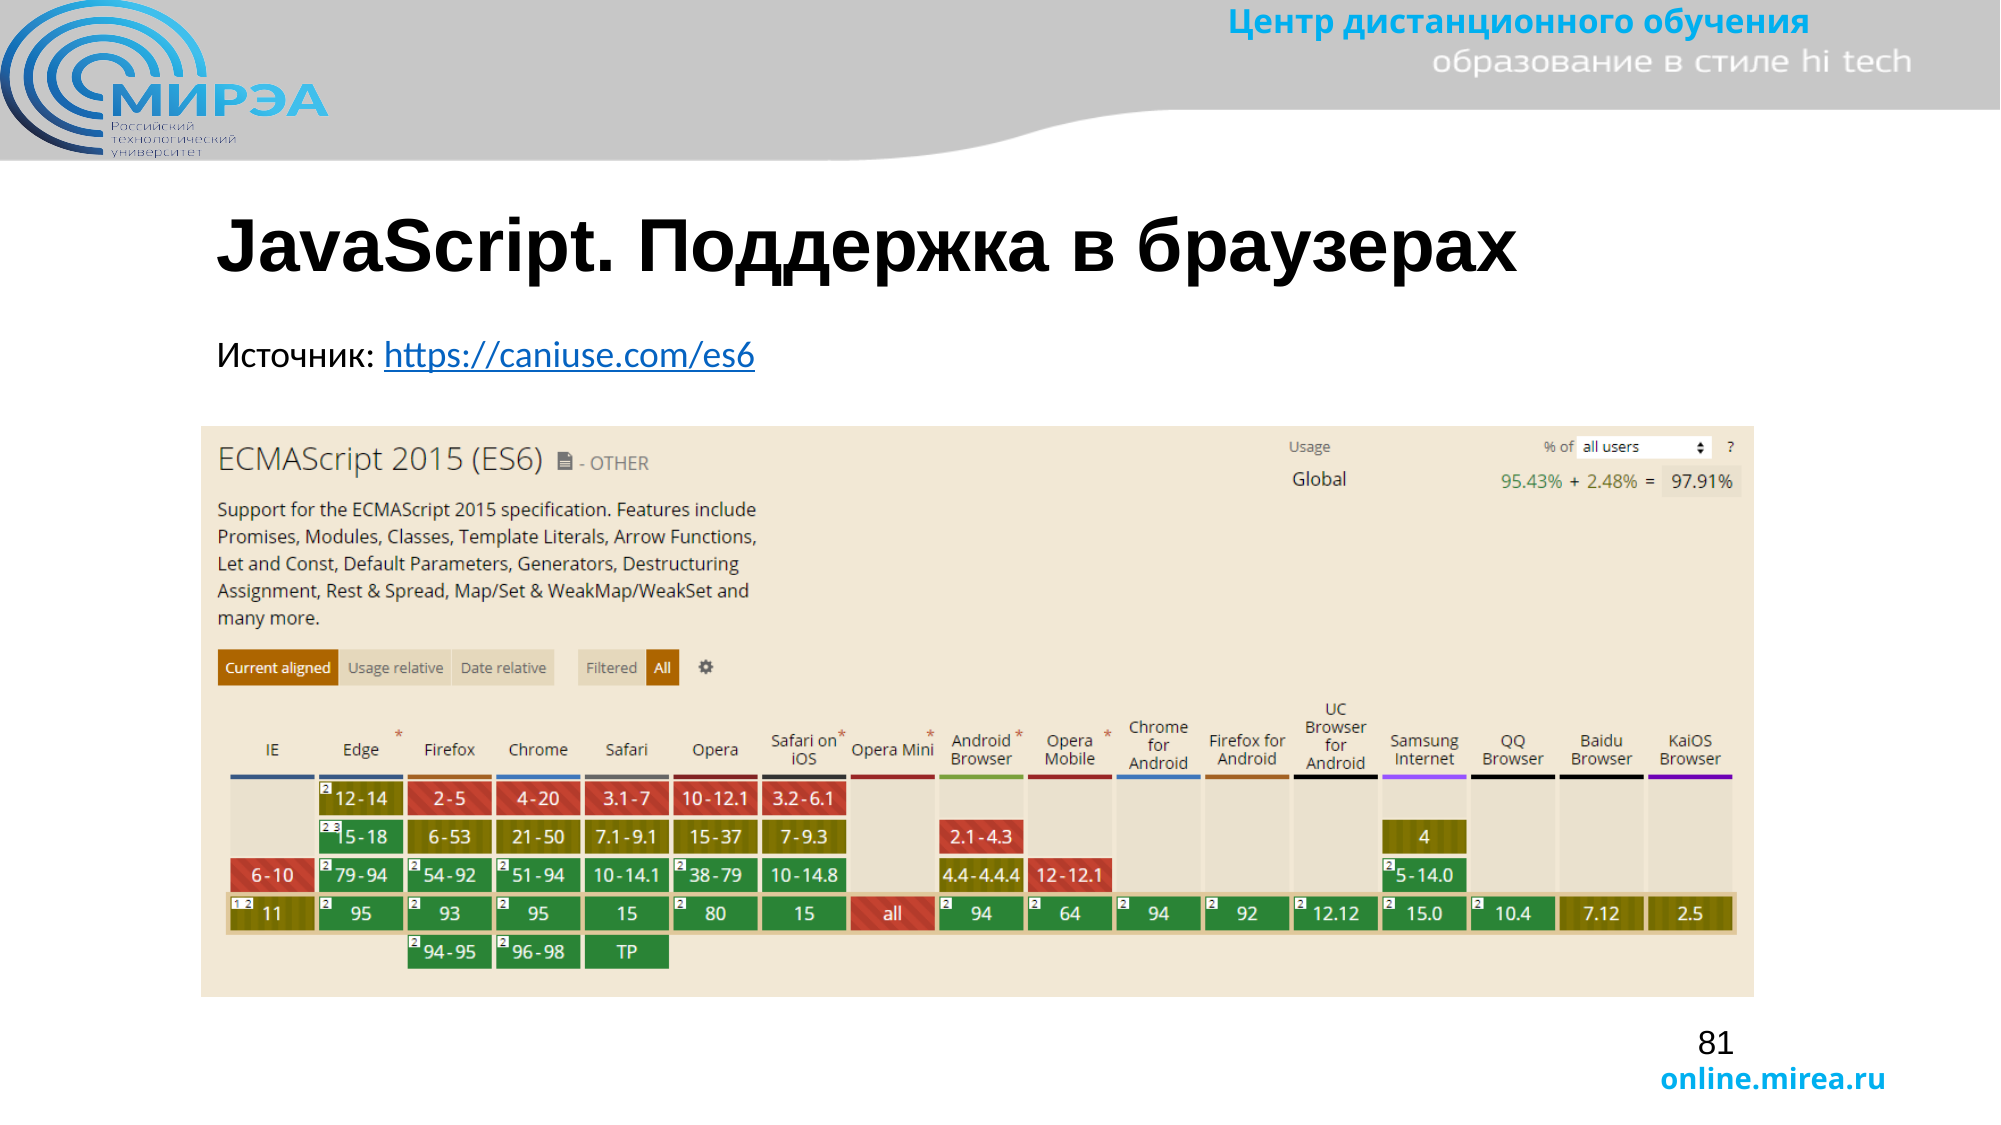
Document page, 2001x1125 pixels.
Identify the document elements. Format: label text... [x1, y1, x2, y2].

picture [201, 426, 1754, 997]
text_box Источник: https://caniuse.com/es6 [201, 322, 934, 383]
picture [0, 0, 329, 159]
text_box JavaScript. Поддержка в браузерах [201, 188, 1974, 399]
text_box 81 [1400, 1013, 1750, 1058]
